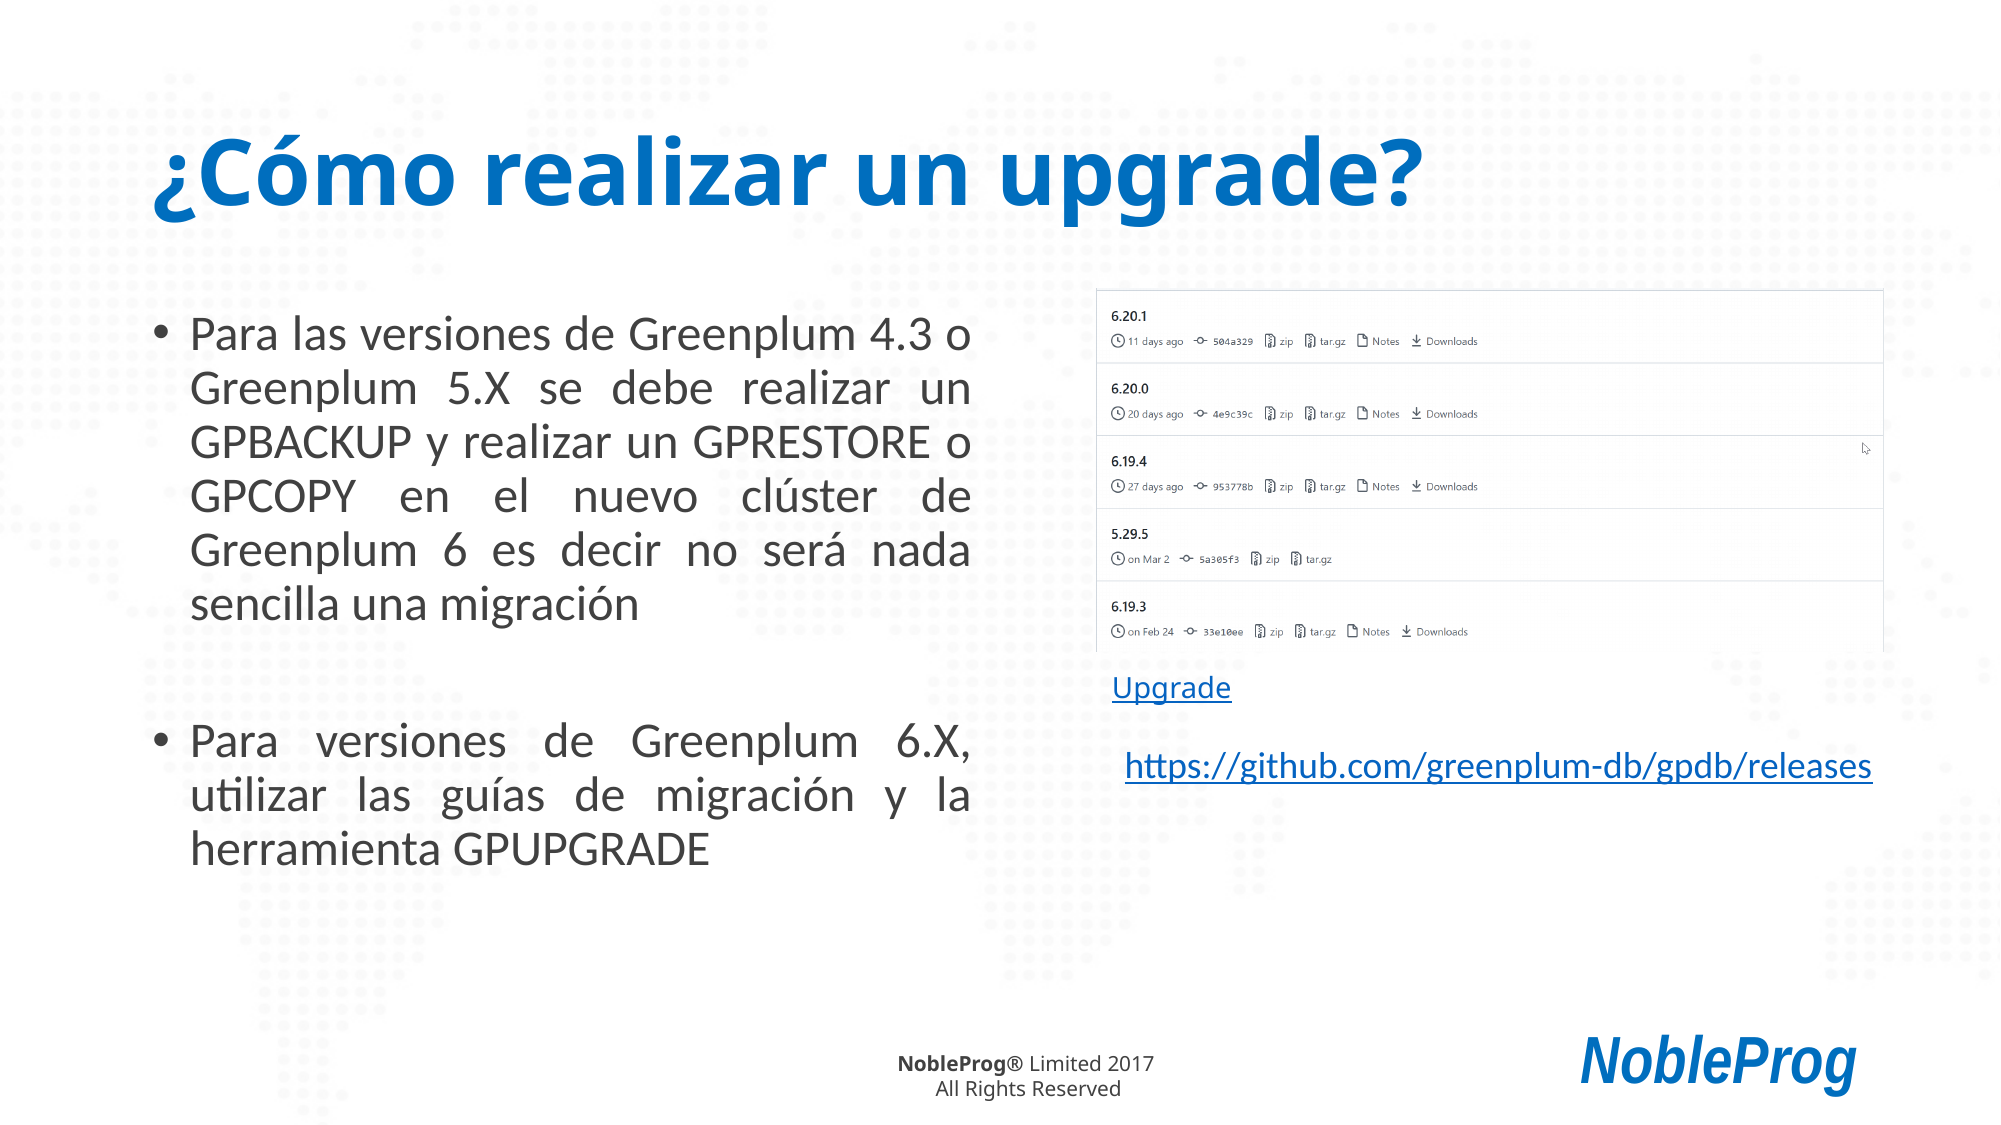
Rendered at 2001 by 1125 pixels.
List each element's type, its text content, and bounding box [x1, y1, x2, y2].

list Upgrade [1096, 662, 1884, 735]
picture [1096, 288, 1884, 652]
title ¿Cómo realizar un upgrade? [137, 59, 1863, 278]
text_box https://github.com/greenplum-db/gpdb/releases [1109, 734, 1889, 794]
list Para las versiones de Greenplum 4.3 o Greenplum 5.X se debe realizar un GPBACKUP y realizar un GPRESTORE o GPCOPY en el nuevo clúster de Greenplum 6 es decir no será nada sencilla una migración Para versiones de Greenplum 6.X, utilizar las guías de migración y la herramienta GPUPGRADE [137, 299, 988, 1014]
